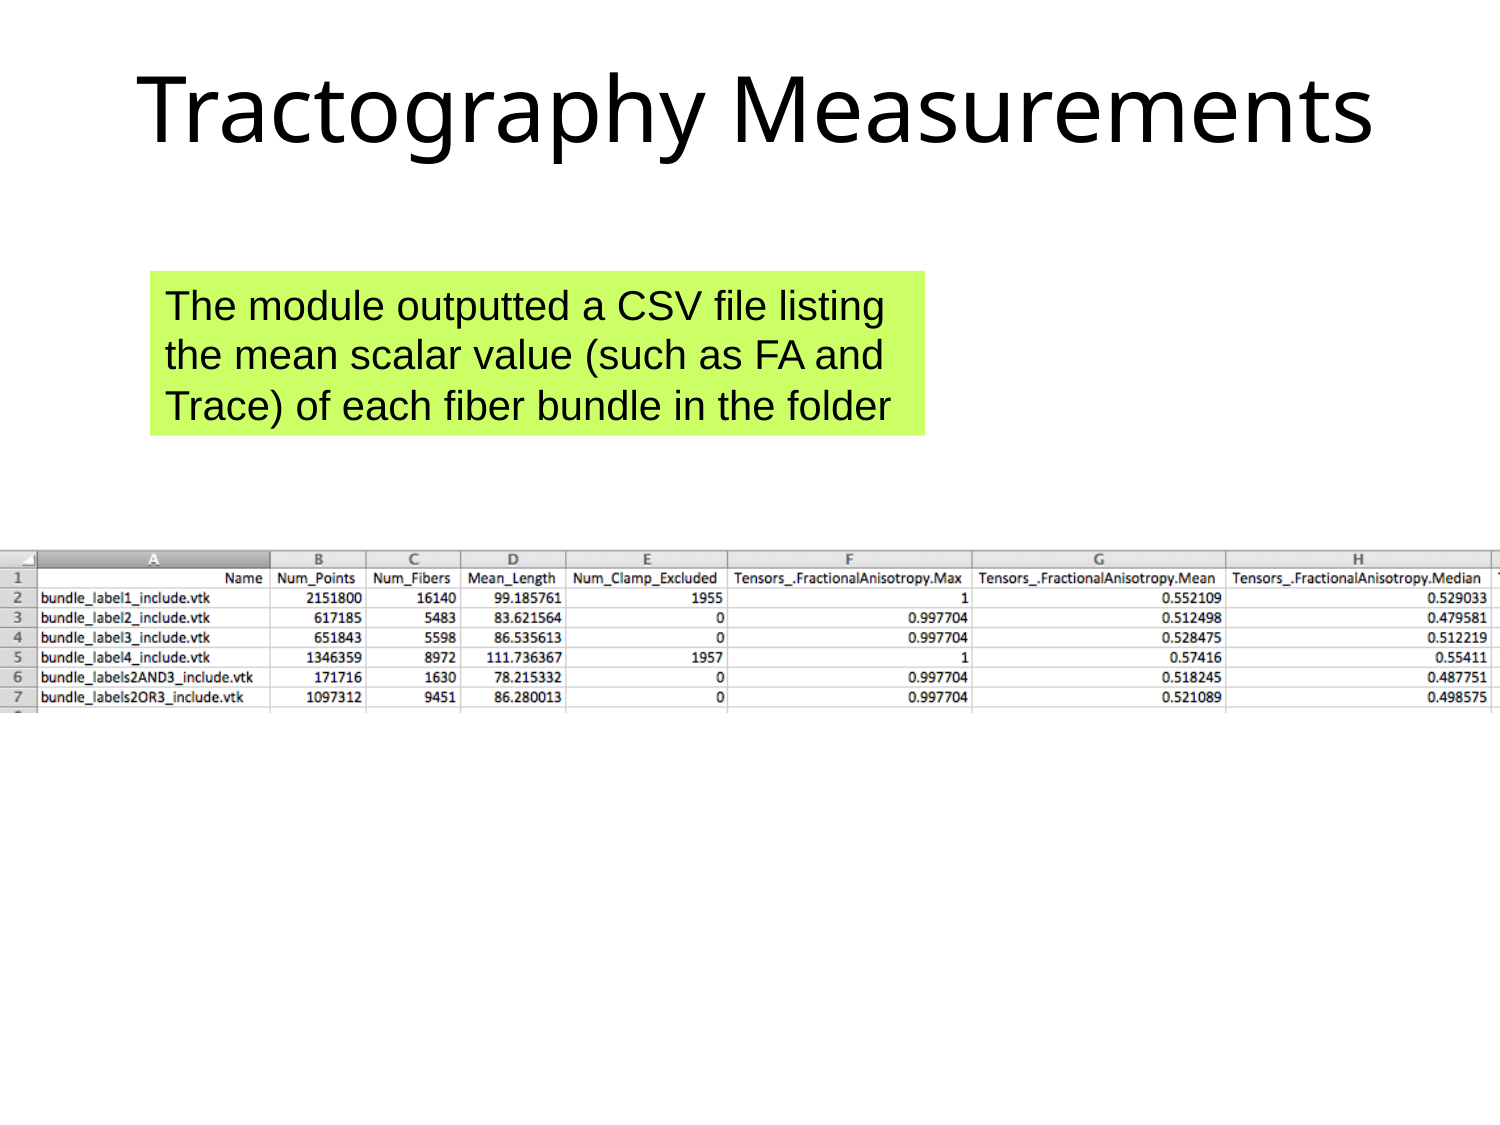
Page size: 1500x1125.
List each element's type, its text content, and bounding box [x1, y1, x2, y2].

text_box The module outputted a CSV file listing the mean scalar value (such as FA and Trace) of each fiber bundle in the folder [150, 270, 925, 436]
picture [0, 549, 1500, 713]
title Tractography Measurements [12, 12, 1500, 200]
